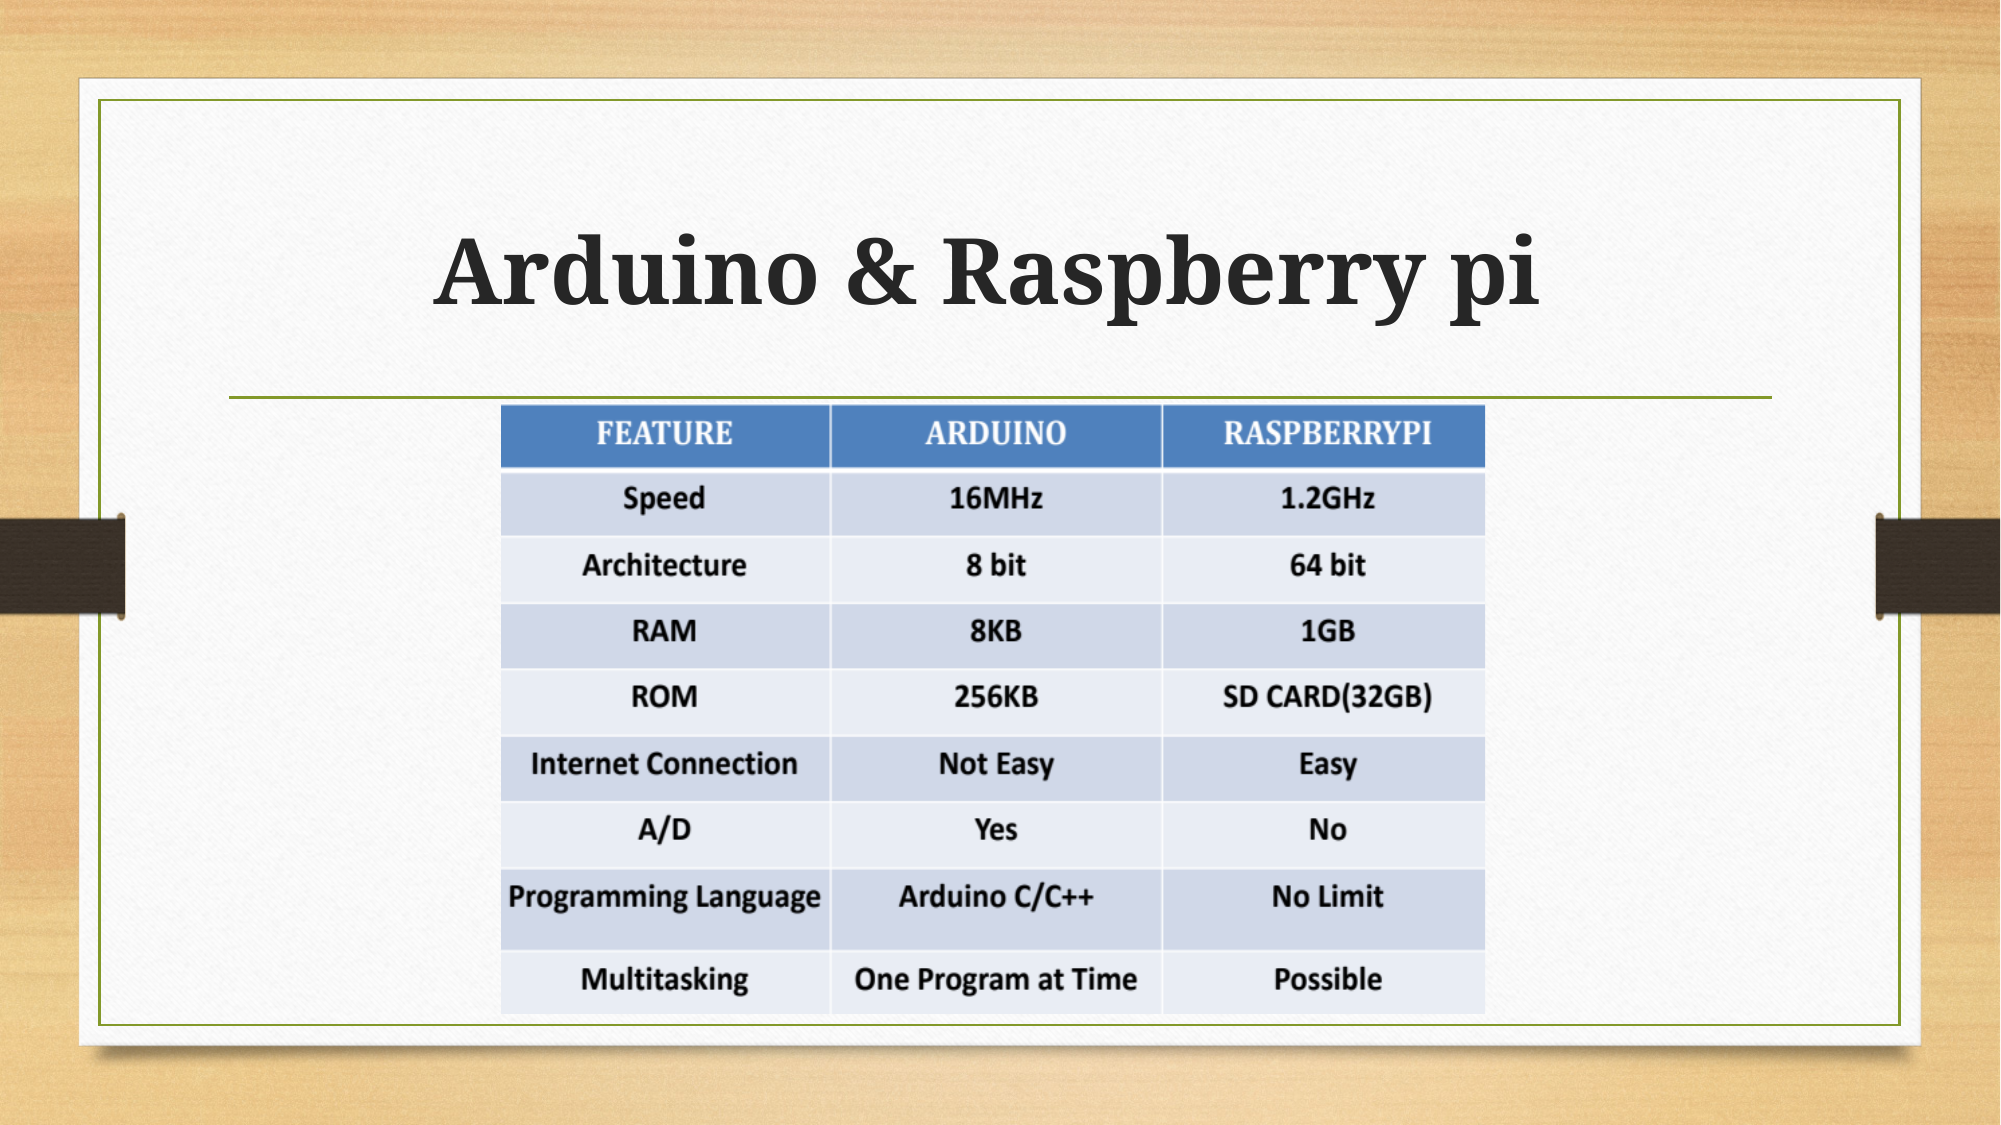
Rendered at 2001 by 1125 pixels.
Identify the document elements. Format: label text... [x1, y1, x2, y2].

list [500, 403, 1486, 1014]
picture [0, 0, 2001, 1125]
title Arduino & Raspberry pi [212, 161, 1788, 375]
